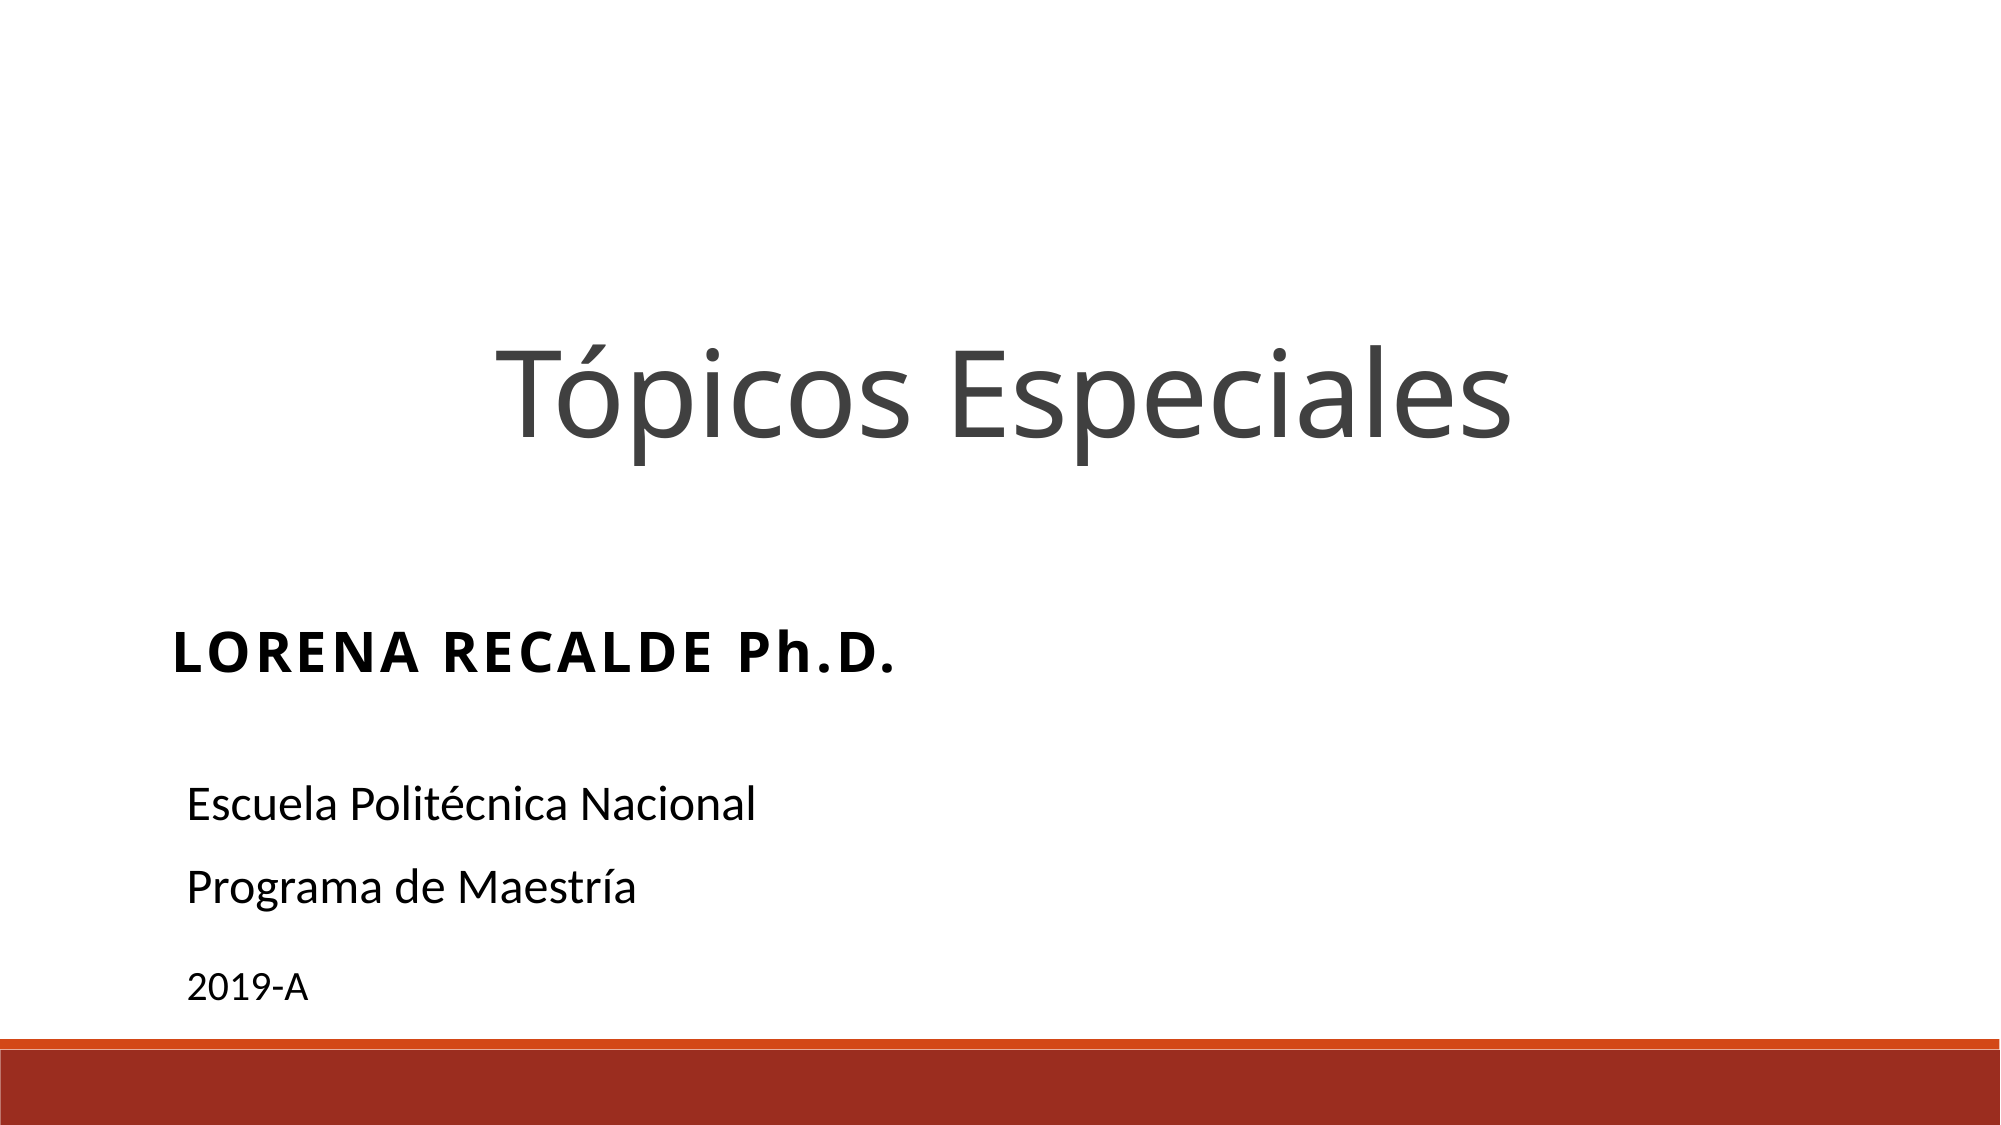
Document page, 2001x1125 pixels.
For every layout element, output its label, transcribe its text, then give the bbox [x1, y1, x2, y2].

text_box Lorena recalde Ph.D. [156, 616, 1807, 693]
text_box Tópicos Especiales [180, 331, 1831, 506]
text_box 2019-A [156, 957, 606, 1035]
text_box Escuela Politécnica Nacional Programa de Maestría [156, 769, 1807, 958]
